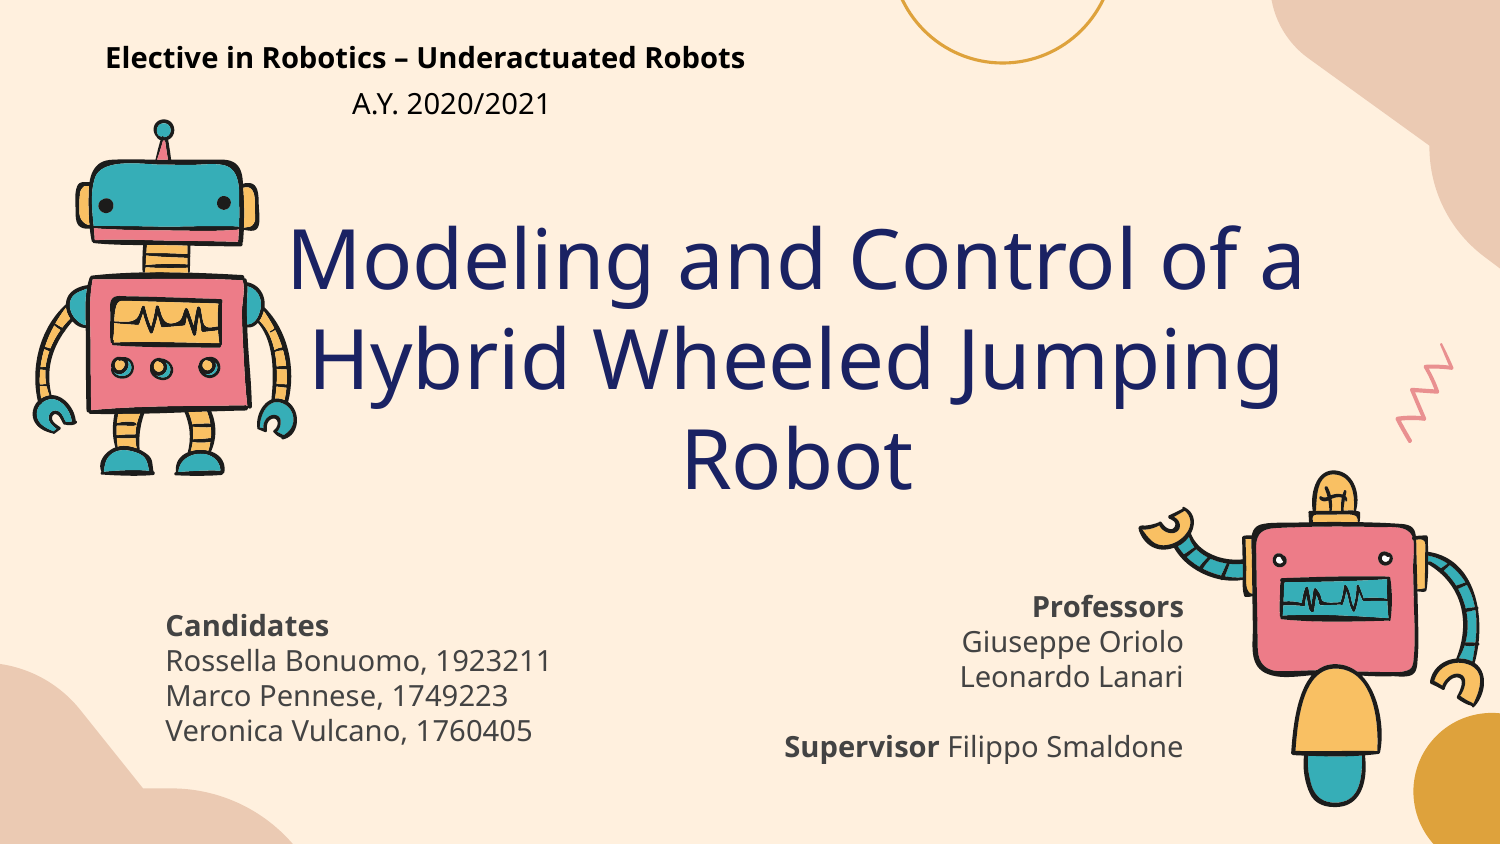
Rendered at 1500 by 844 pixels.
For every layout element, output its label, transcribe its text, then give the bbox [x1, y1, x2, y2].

text_box Professors Giuseppe Oriolo Leonardo Lanari Supervisor Filippo Smaldone [404, 581, 1133, 771]
title Modeling and Control of a Hybrid Wheeled Jumping Robot [255, 181, 1339, 531]
text_box Candidates Rossella Bonuomo, 1923211 Marco Pennese, 1749223 Veronica Vulcano, 1760405 [150, 600, 404, 755]
text_box Elective in Robotics – Underactuated Robots [90, 31, 814, 82]
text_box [32, 119, 298, 476]
text_box A.Y. 2020/2021 [194, 78, 710, 129]
text_box [1395, 343, 1454, 443]
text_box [1138, 470, 1485, 808]
